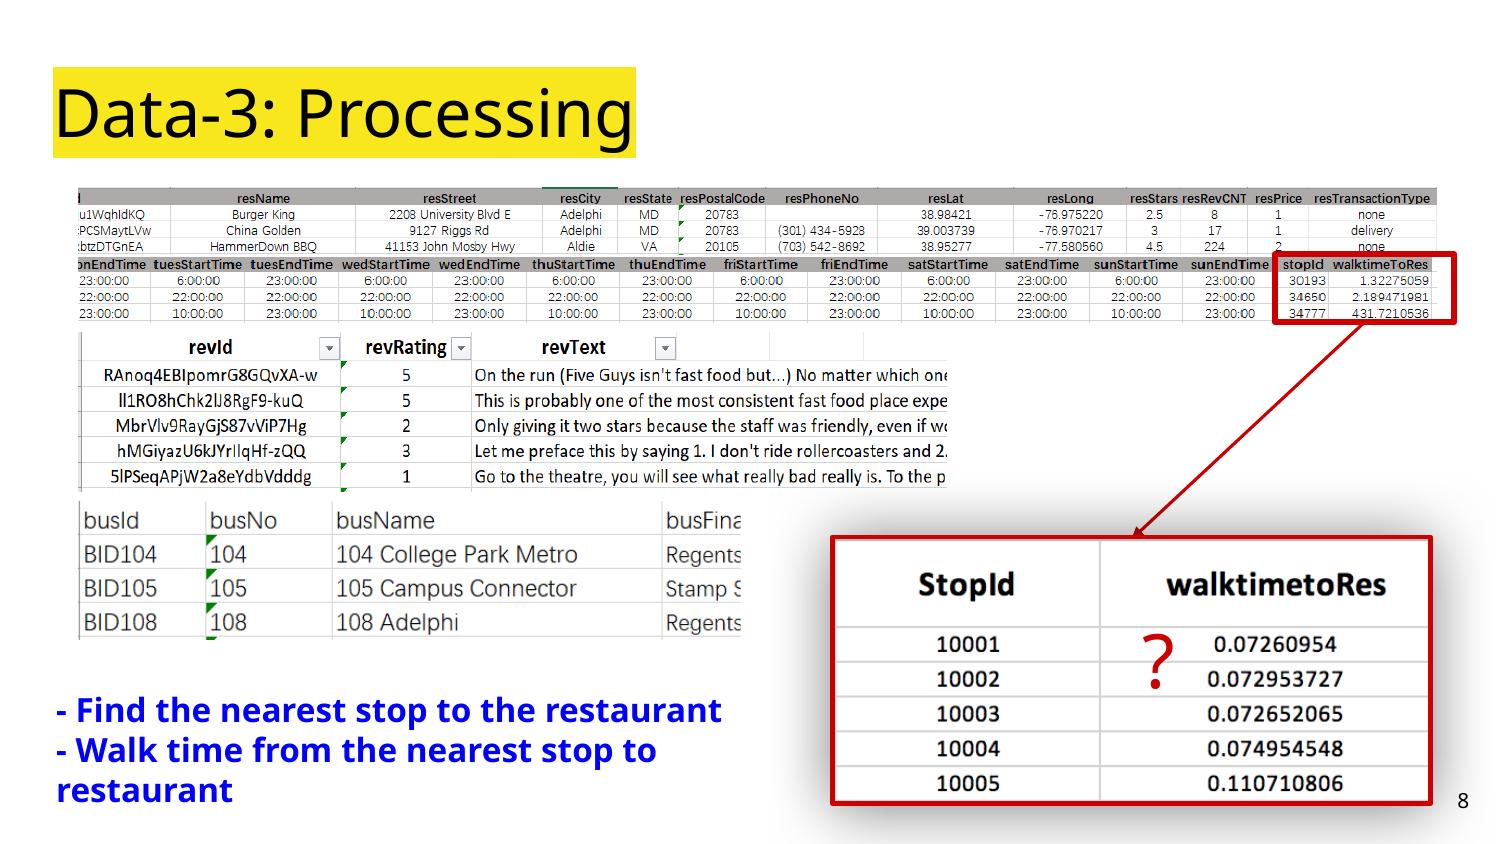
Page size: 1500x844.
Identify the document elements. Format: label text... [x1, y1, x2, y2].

picture [77, 257, 1438, 323]
slide_number 8 [1394, 769, 1484, 834]
picture [77, 185, 1438, 255]
title Data-3: Processing [38, 56, 1437, 151]
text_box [1131, 321, 1365, 537]
picture [77, 501, 741, 640]
text_box - Find the nearest stop to the restaurant - Walk time from the nearest stop to restaurant [40, 673, 829, 779]
picture [834, 539, 1429, 802]
text_box [1441, 254, 1455, 323]
picture [77, 332, 948, 492]
